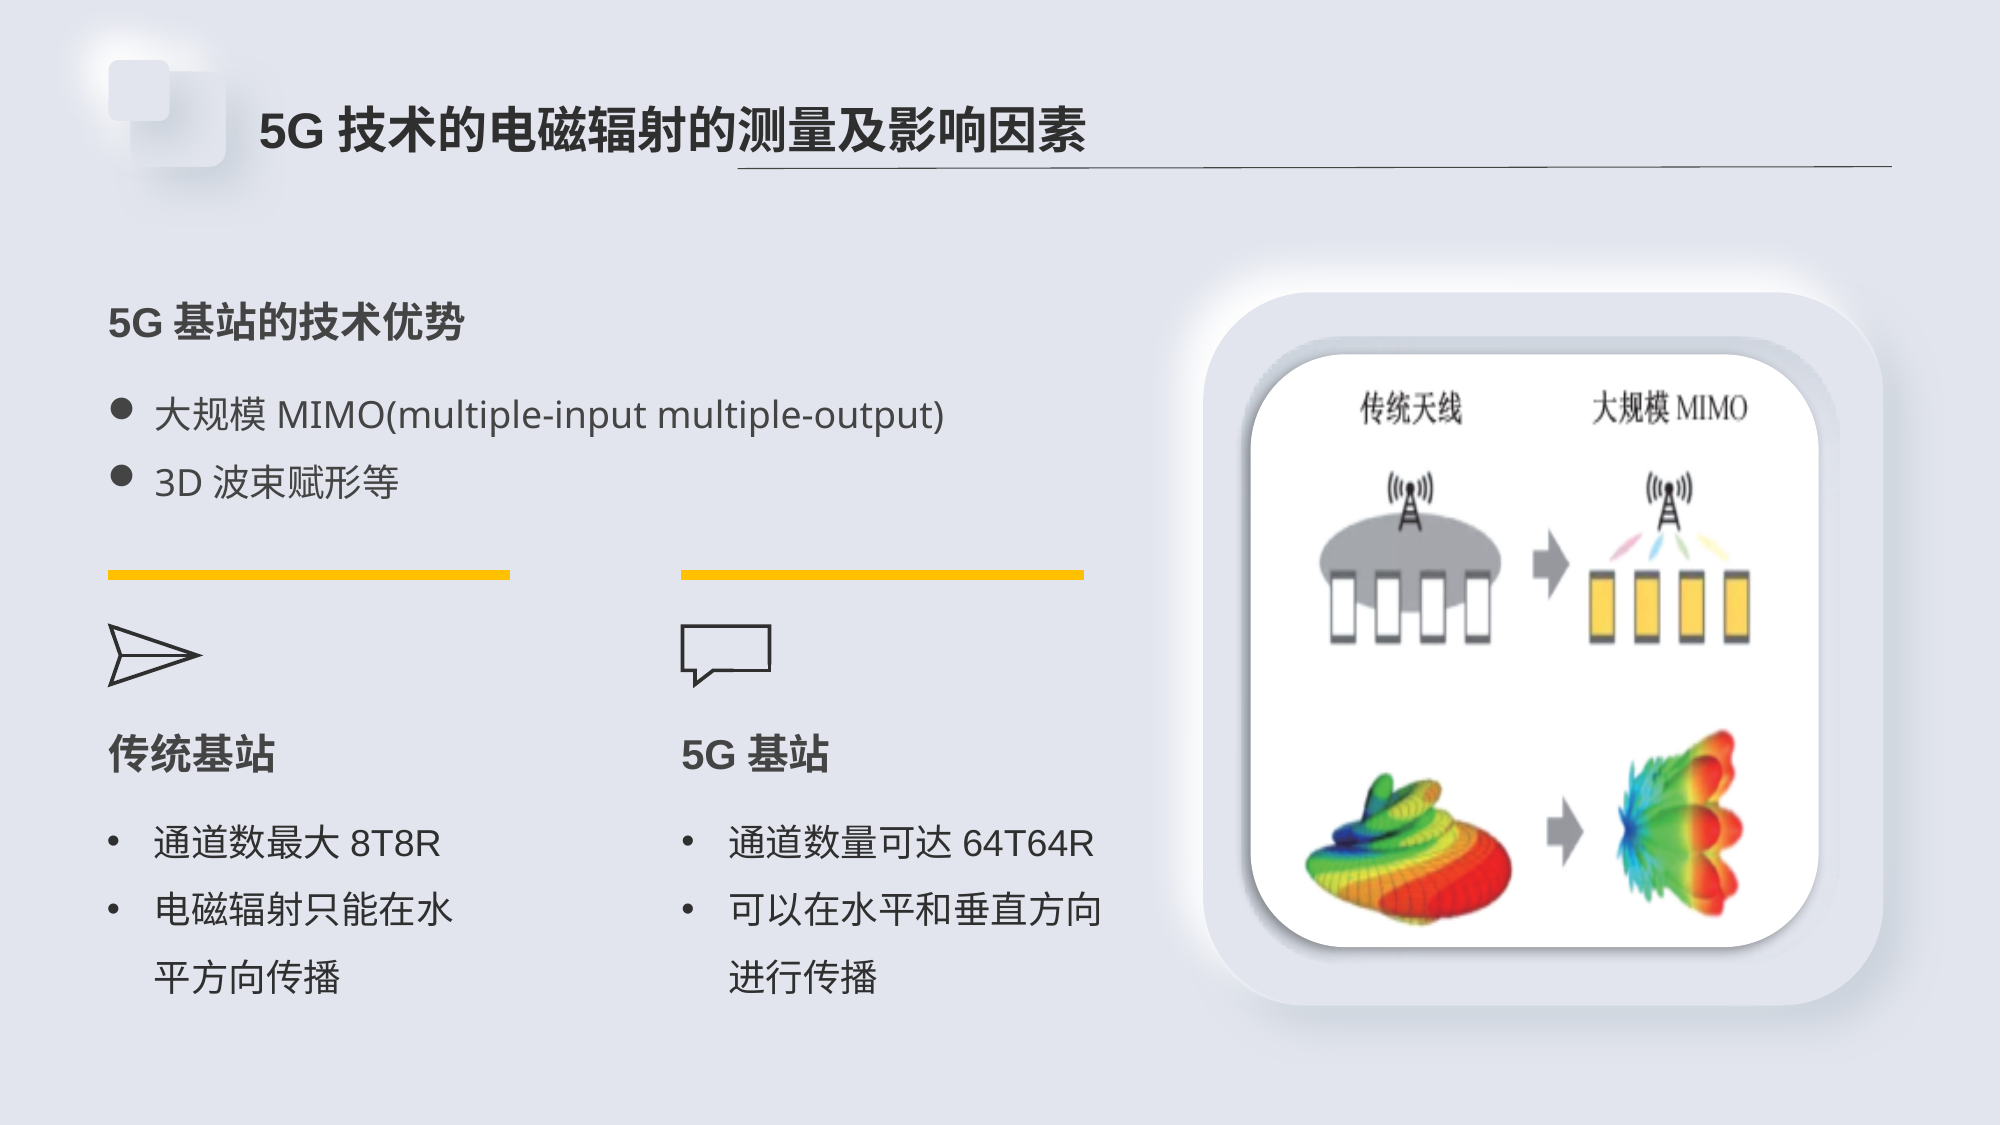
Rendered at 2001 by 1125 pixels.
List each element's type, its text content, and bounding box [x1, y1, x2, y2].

text_box 5G基站的技术优势 [108, 295, 1090, 346]
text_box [1203, 292, 1884, 1006]
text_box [681, 574, 1120, 992]
picture [1250, 354, 1819, 948]
list 5G技术的电磁辐射的测量及影响因素 [258, 105, 1211, 160]
text_box 大规模MIMO(multiple-input multiple-output) 3D波束赋形等 [107, 368, 1120, 504]
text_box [106, 574, 511, 992]
